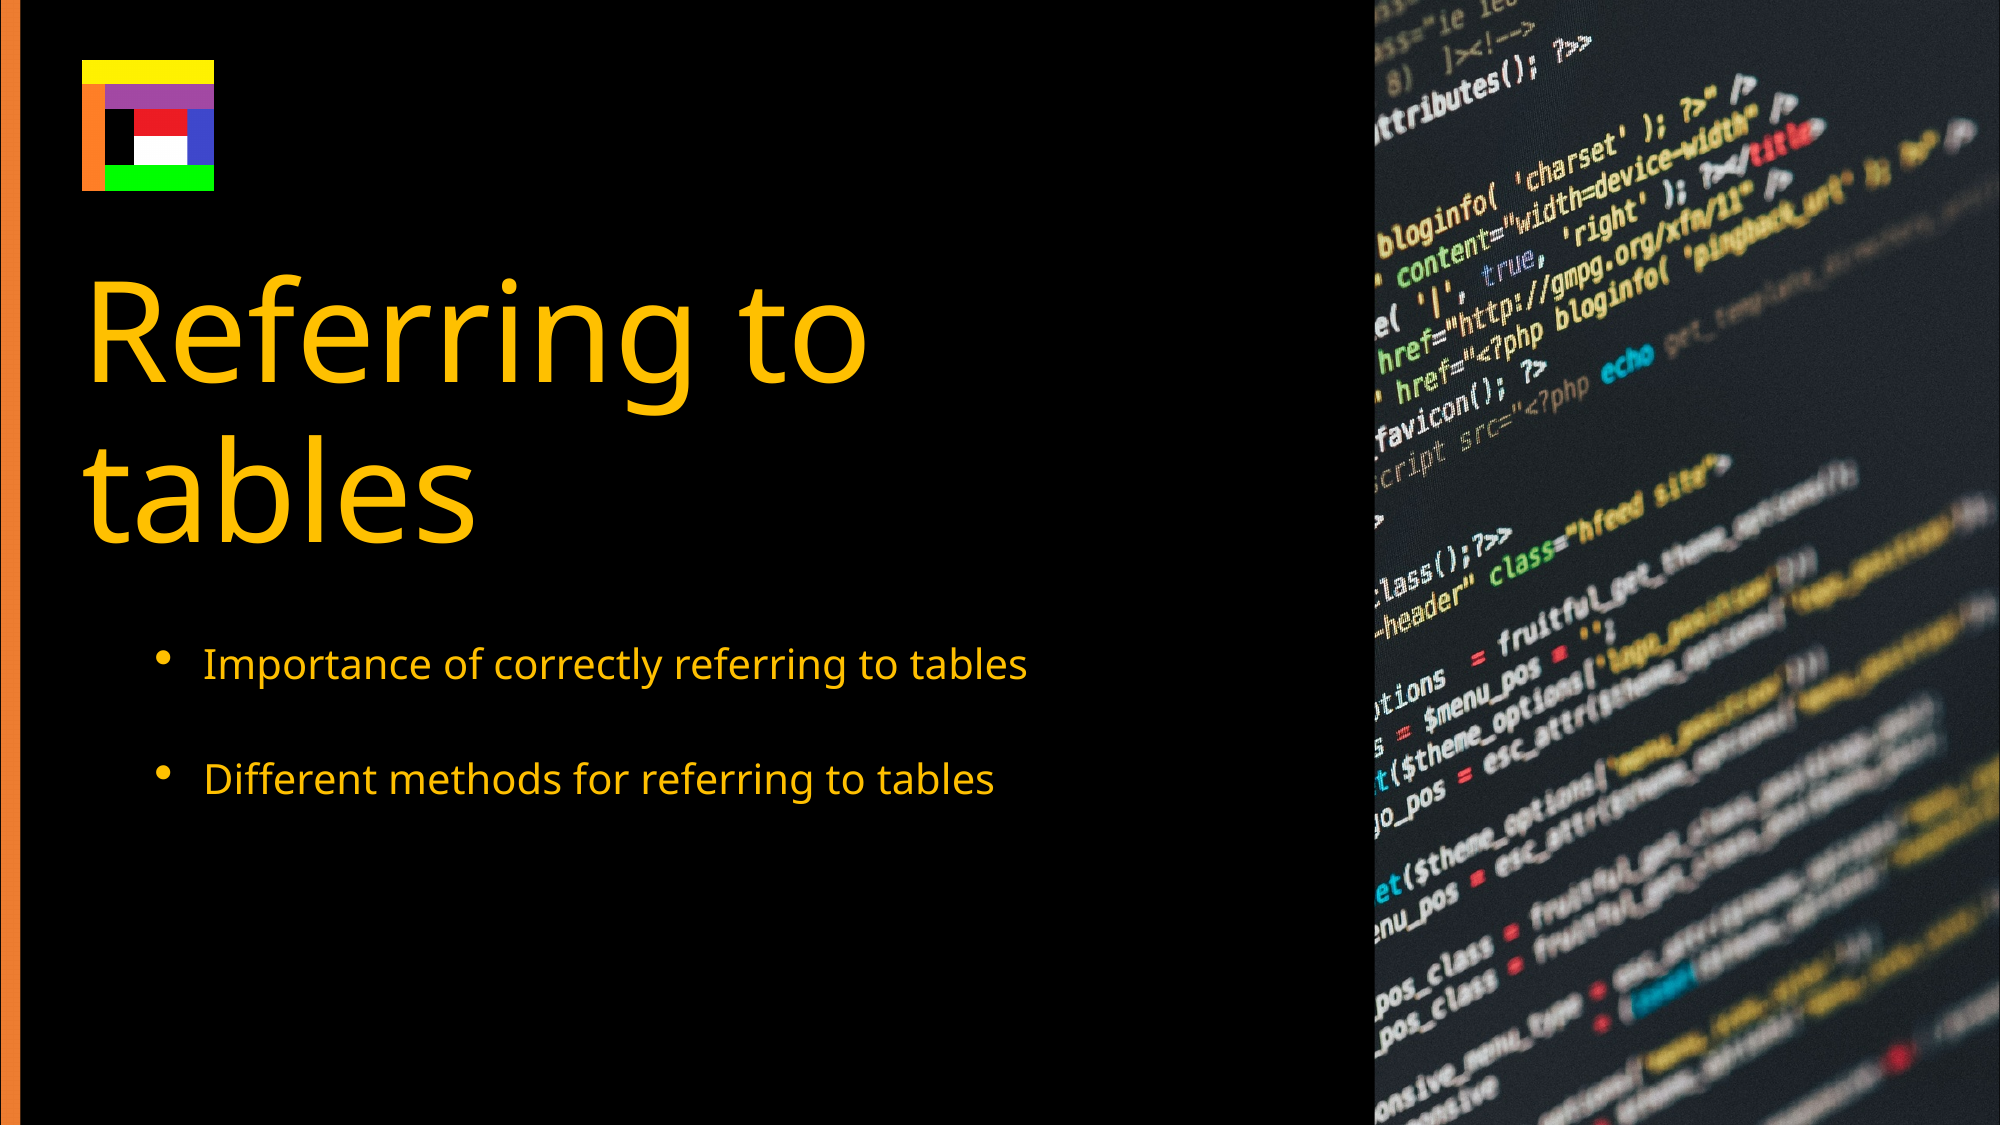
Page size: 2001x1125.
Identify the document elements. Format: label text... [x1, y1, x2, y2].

picture [1374, 0, 2000, 1125]
picture [0, 0, 21, 1125]
picture [81, 59, 214, 191]
text_box Importance of correctly referring to tables Different methods for referring to tables [81, 630, 1358, 1021]
text_box Referring to tables [81, 250, 1369, 571]
